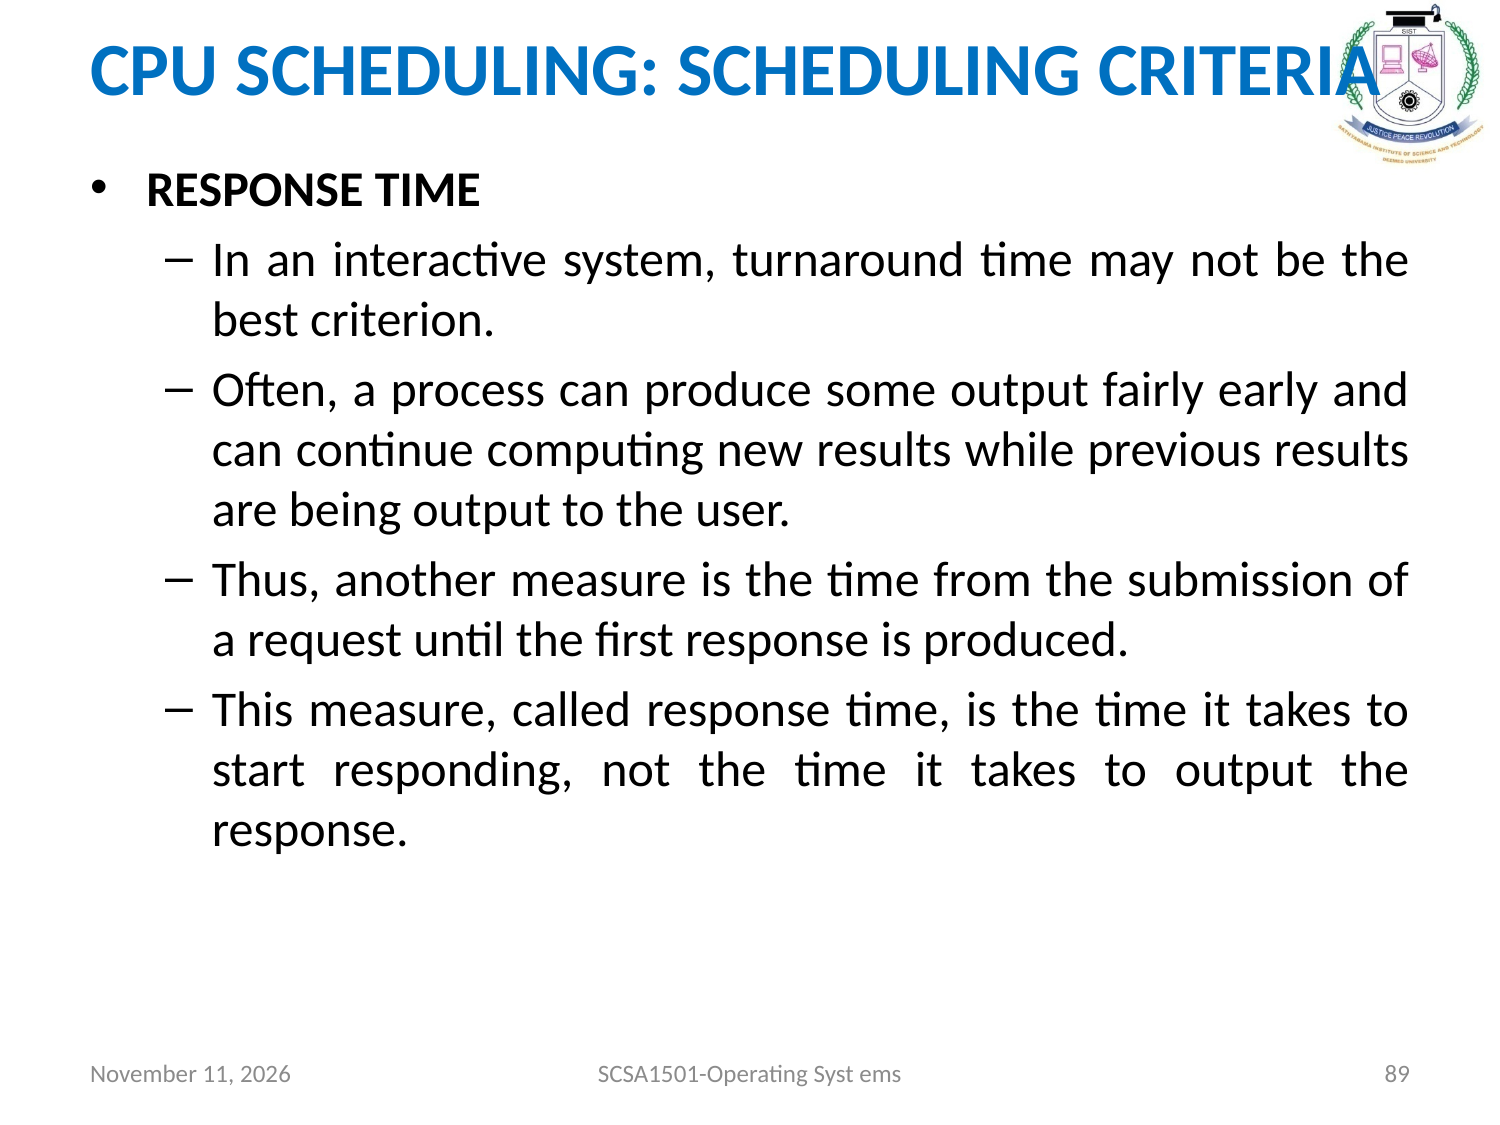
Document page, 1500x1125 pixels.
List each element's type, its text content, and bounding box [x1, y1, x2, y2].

list RESPONSE TIME In an interactive system, turnaround time may not be the best criterion. Often, a process can produce some output fairly early and can continue computing new results while previous results are being output to the user. Thus, another measure is the time from the submission of a request until the first response is produced. This measure, called response time, is the time it takes to start responding, not the time it takes to output the response. [75, 148, 1425, 1055]
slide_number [75, 1042, 425, 1103]
title CPU SCHEDULING: SCHEDULING CRITERIA [75, 11, 1425, 119]
footer SCSA1501-Operating Syst ems [512, 1042, 988, 1103]
slide_number 89 [1074, 1042, 1425, 1103]
picture [1320, 0, 1500, 180]
